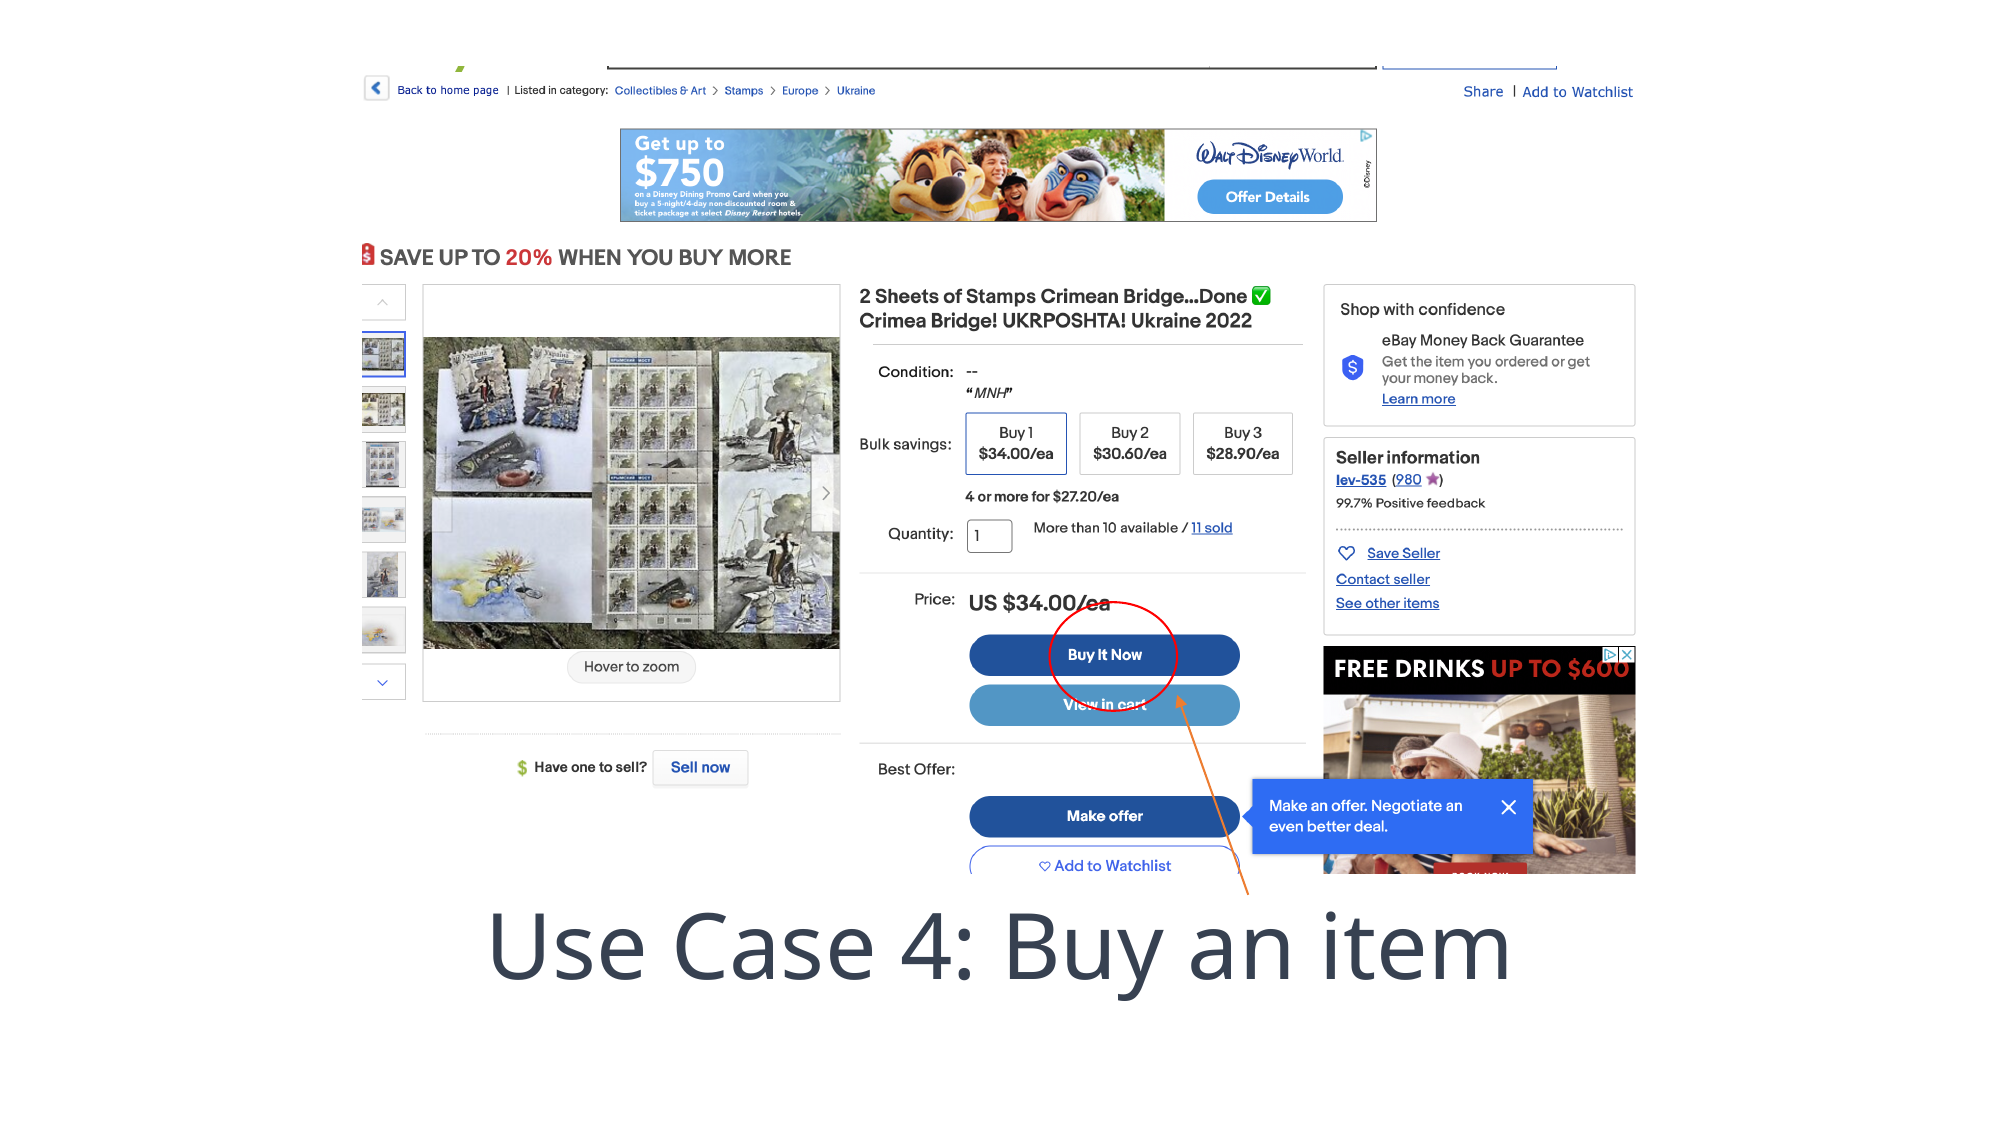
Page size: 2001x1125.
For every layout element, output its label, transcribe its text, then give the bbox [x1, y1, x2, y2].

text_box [1177, 694, 1249, 895]
picture [362, 66, 1638, 874]
title Use Case 4: Buy an item [137, 841, 1863, 1059]
